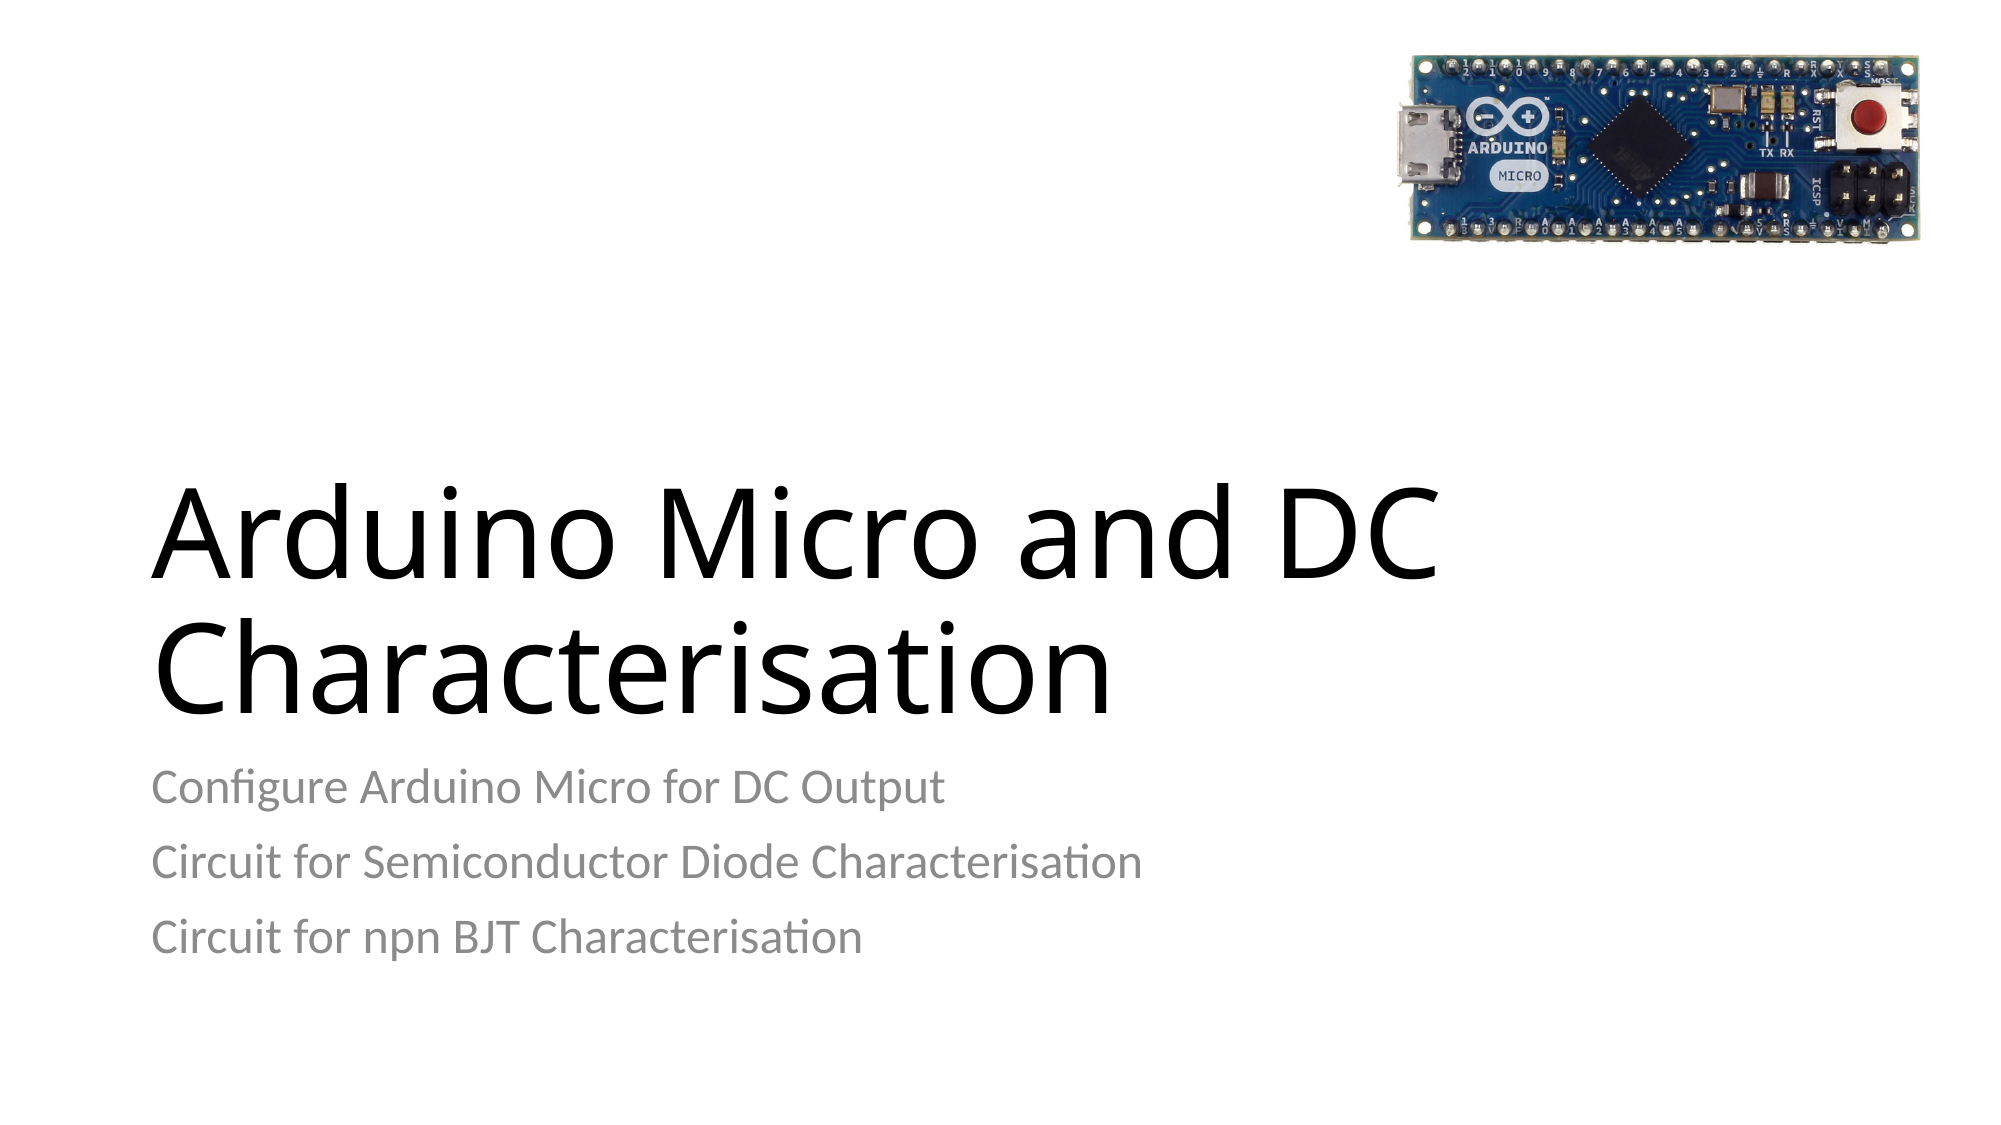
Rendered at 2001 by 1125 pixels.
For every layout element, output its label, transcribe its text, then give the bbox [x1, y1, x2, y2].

title Arduino Micro and DC Characterisation [136, 280, 1862, 749]
picture [1333, 0, 2000, 299]
list Configure Arduino Micro for DC Output Circuit for Semiconductor Diode Characterisation Circuit for npn BJT Characterisation [136, 752, 1862, 999]
